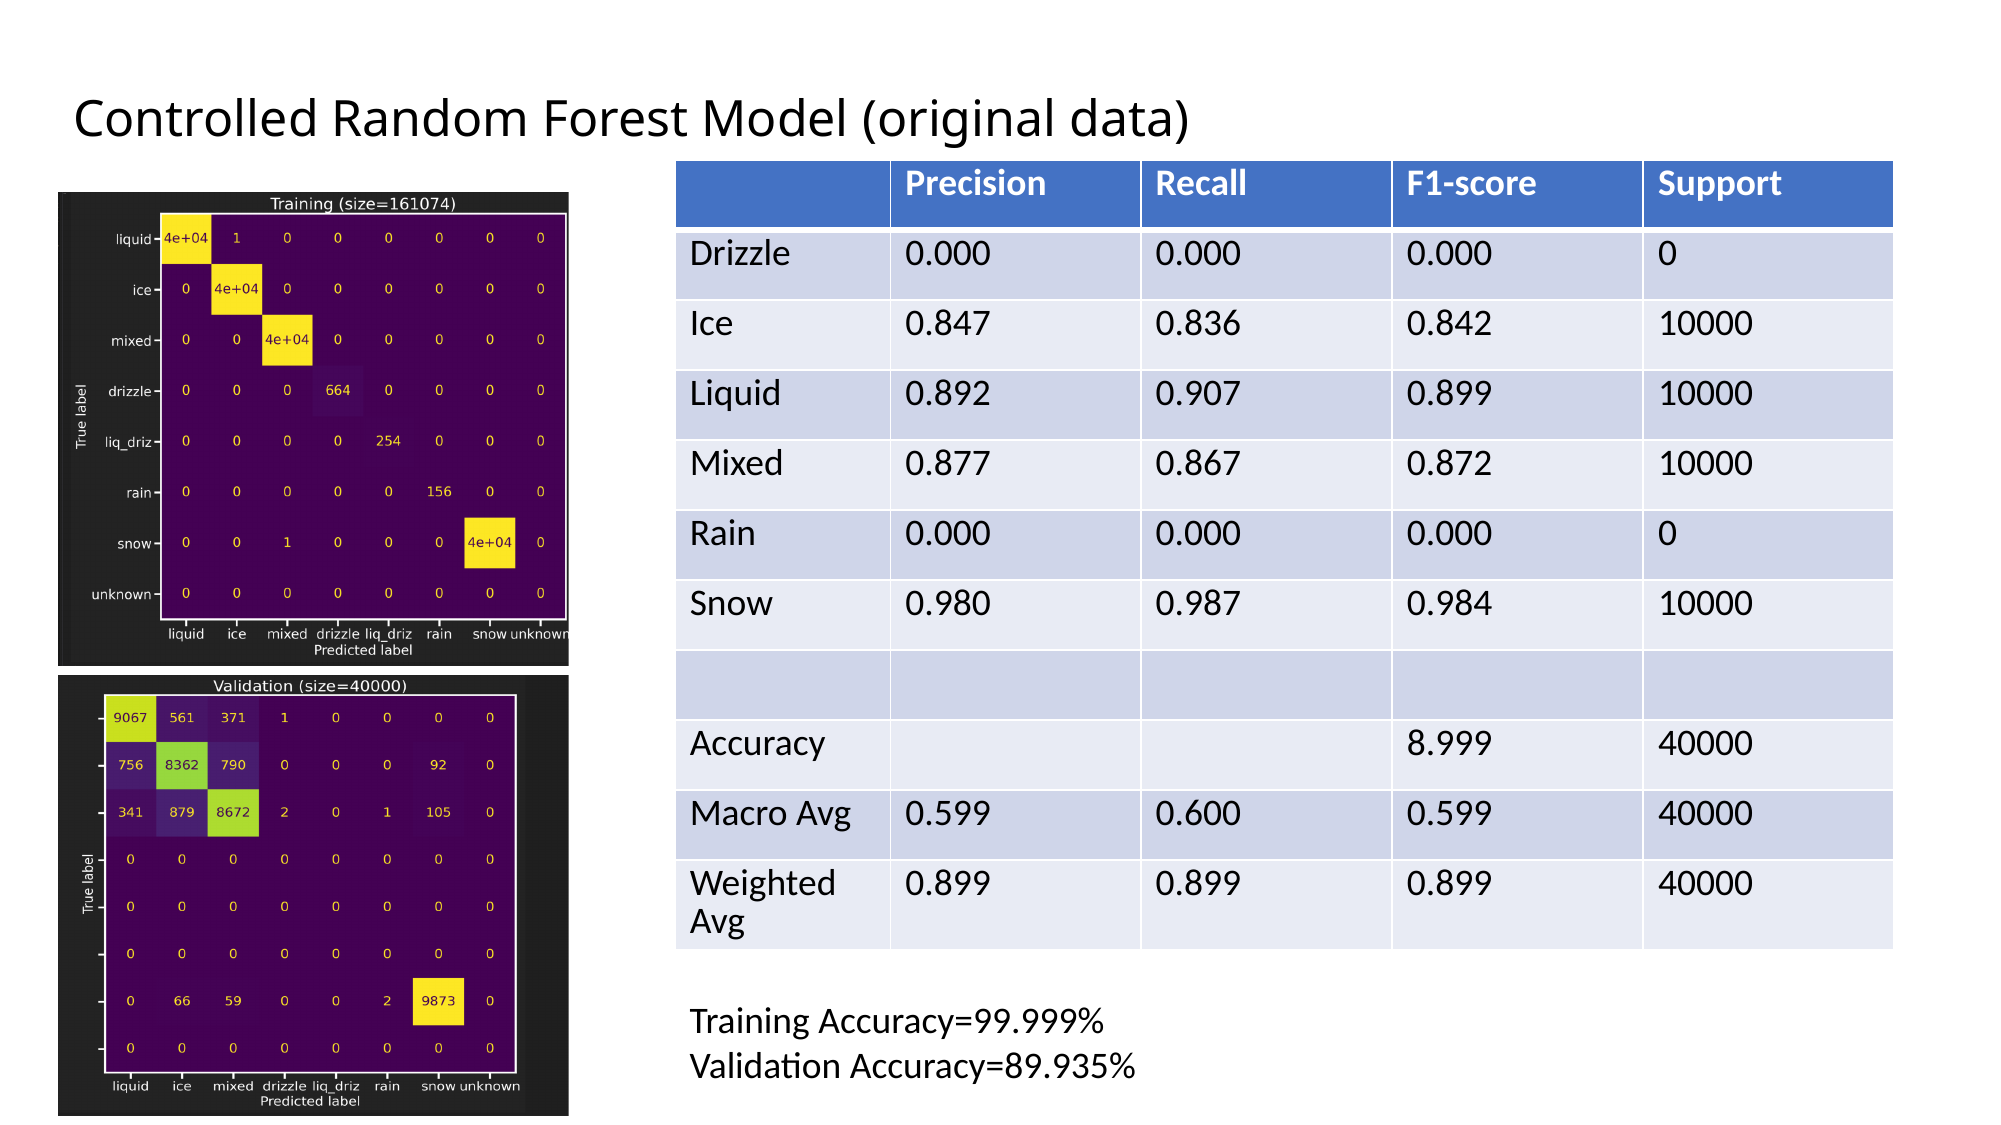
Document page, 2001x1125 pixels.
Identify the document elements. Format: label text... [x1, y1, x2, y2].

table_cell 10000 [1644, 301, 1893, 369]
table_cell 0.899 [1393, 861, 1642, 949]
table_cell 0.842 [1393, 301, 1642, 369]
title Controlled Random Forest Model (original data) [58, 11, 1784, 230]
table_cell Mixed [676, 441, 890, 509]
table_cell Accuracy [676, 721, 890, 789]
table_cell Ice [676, 301, 890, 369]
table_cell Macro Avg [676, 791, 890, 859]
table_cell 0.899 [891, 861, 1140, 949]
table_cell [1393, 651, 1642, 719]
table_cell 0.899 [1142, 861, 1391, 949]
table_cell Snow [676, 581, 890, 649]
table_cell [891, 651, 1140, 719]
table_cell 0 [1644, 511, 1893, 579]
table_cell [891, 721, 1140, 789]
table_cell 0.877 [891, 441, 1140, 509]
table_cell 0.000 [891, 511, 1140, 579]
table_cell Weighted Avg [676, 861, 890, 949]
table_cell 0.599 [1393, 791, 1642, 859]
table_cell 10000 [1644, 371, 1893, 439]
table_cell 40000 [1644, 791, 1893, 859]
table_cell 0.000 [1142, 511, 1391, 579]
picture [58, 192, 569, 666]
table_cell Drizzle [676, 233, 890, 299]
table_cell 0.000 [1142, 233, 1391, 299]
table_cell 0.980 [891, 581, 1140, 649]
table_cell 0.599 [891, 791, 1140, 859]
table_cell 0.000 [1393, 233, 1642, 299]
table_cell 0.899 [1393, 371, 1642, 439]
table_cell Rain [676, 511, 890, 579]
table_cell [1142, 721, 1391, 789]
table_cell 0.600 [1142, 791, 1391, 859]
table_header [676, 161, 890, 227]
table_cell Liquid [676, 371, 890, 439]
table_header Recall [1142, 161, 1391, 227]
text_box Training Accuracy=99.999% Validation Accuracy=89.935% [674, 988, 1759, 1094]
table_cell [1142, 651, 1391, 719]
table_cell 0.984 [1393, 581, 1642, 649]
table_cell 0.987 [1142, 581, 1391, 649]
table_cell 40000 [1644, 721, 1893, 789]
table_cell 40000 [1644, 861, 1893, 949]
table_cell 0.836 [1142, 301, 1391, 369]
table_cell 0.000 [1393, 511, 1642, 579]
table_header F1-score [1393, 161, 1642, 227]
table_cell 0 [1644, 233, 1893, 299]
table_cell 0.872 [1393, 441, 1642, 509]
table_header Support [1644, 161, 1893, 227]
table_cell 10000 [1644, 581, 1893, 649]
table_cell [1644, 651, 1893, 719]
table_header Precision [891, 161, 1140, 227]
picture [58, 675, 569, 1116]
table_cell 0.907 [1142, 371, 1391, 439]
table_cell 0.892 [891, 371, 1140, 439]
table_cell 0.000 [891, 233, 1140, 299]
table_cell 0.847 [891, 301, 1140, 369]
table_cell 10000 [1644, 441, 1893, 509]
table_cell 8.999 [1393, 721, 1642, 789]
table_cell [676, 651, 890, 719]
table_cell 0.867 [1142, 441, 1391, 509]
